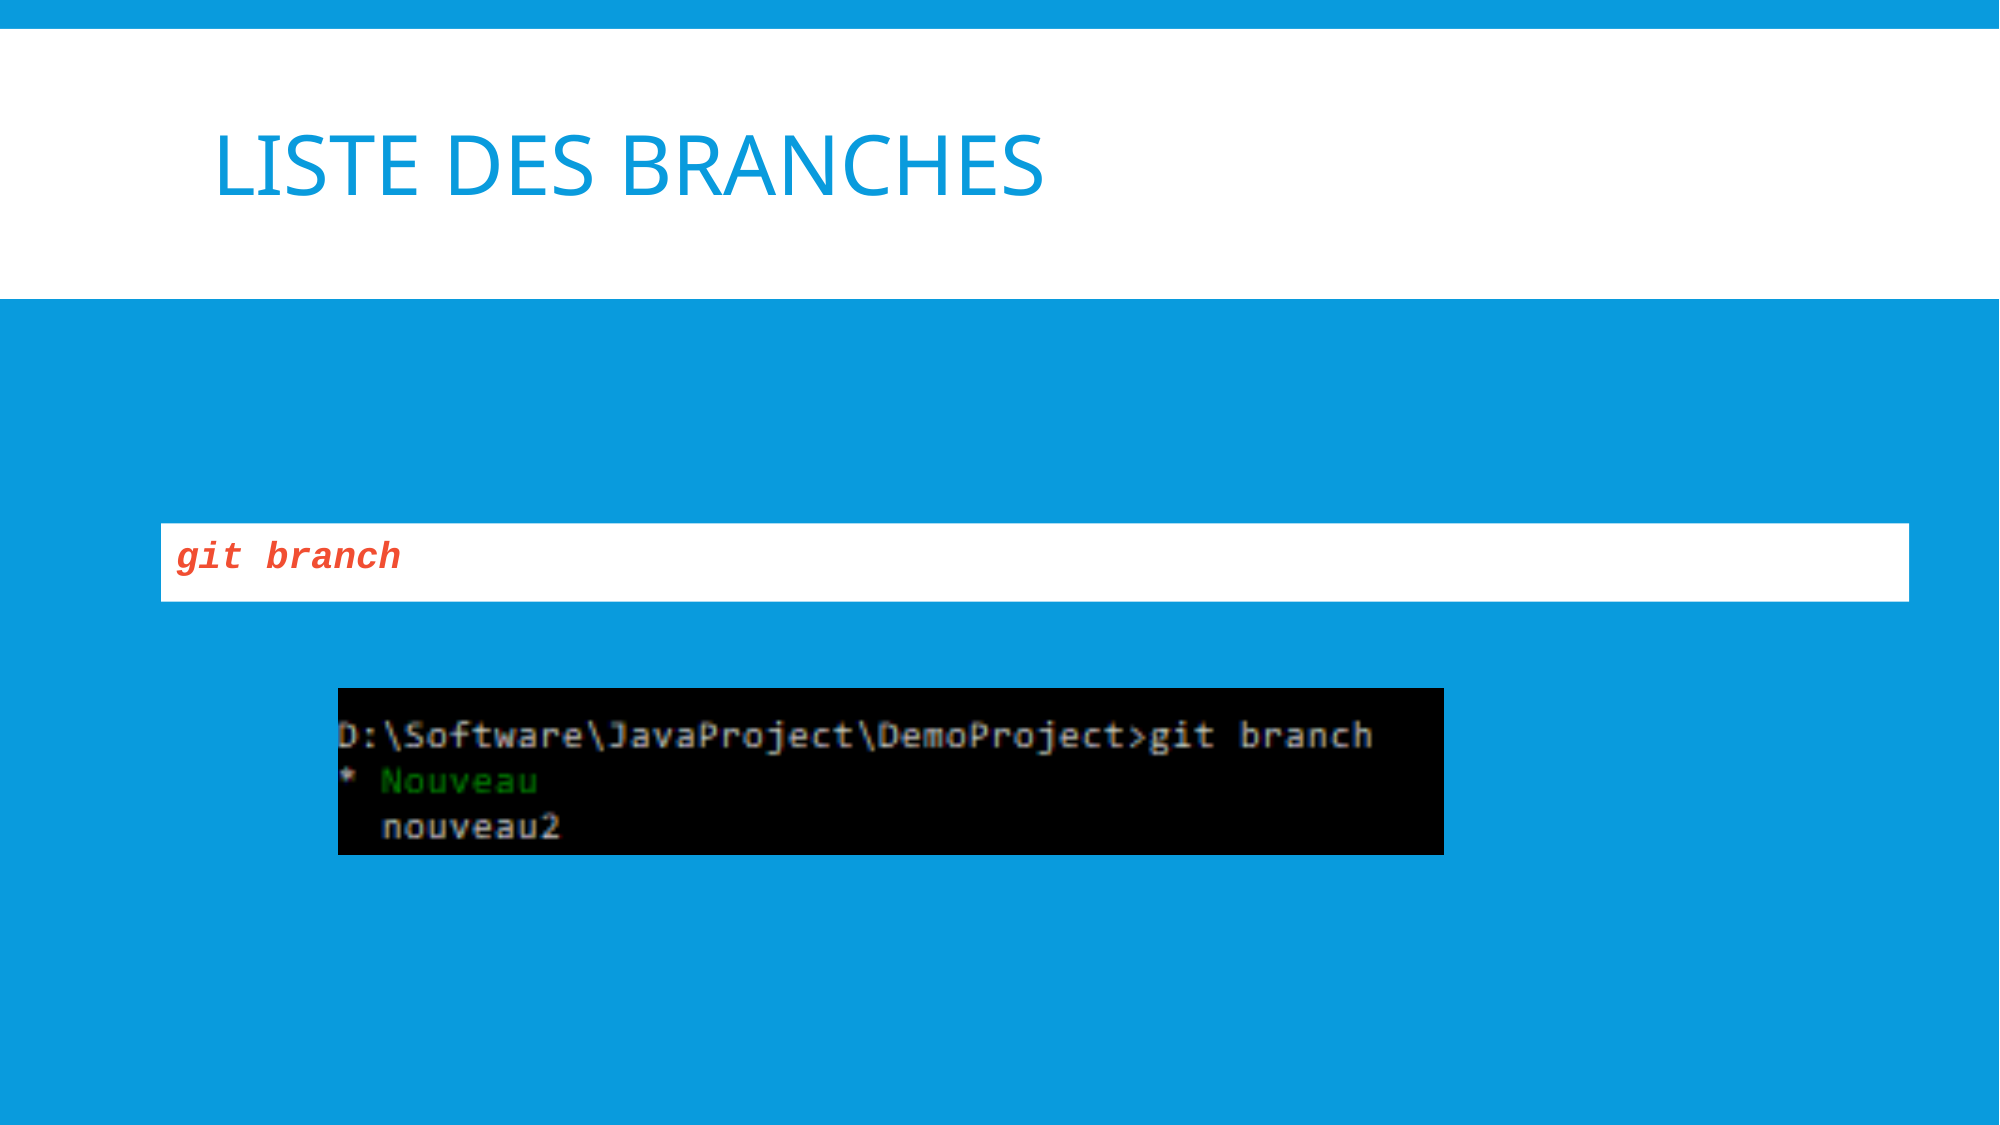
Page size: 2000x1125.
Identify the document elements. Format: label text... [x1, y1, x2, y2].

picture [339, 689, 1443, 854]
text_box git branch [161, 523, 1910, 602]
title Liste des branches [197, 46, 1802, 295]
